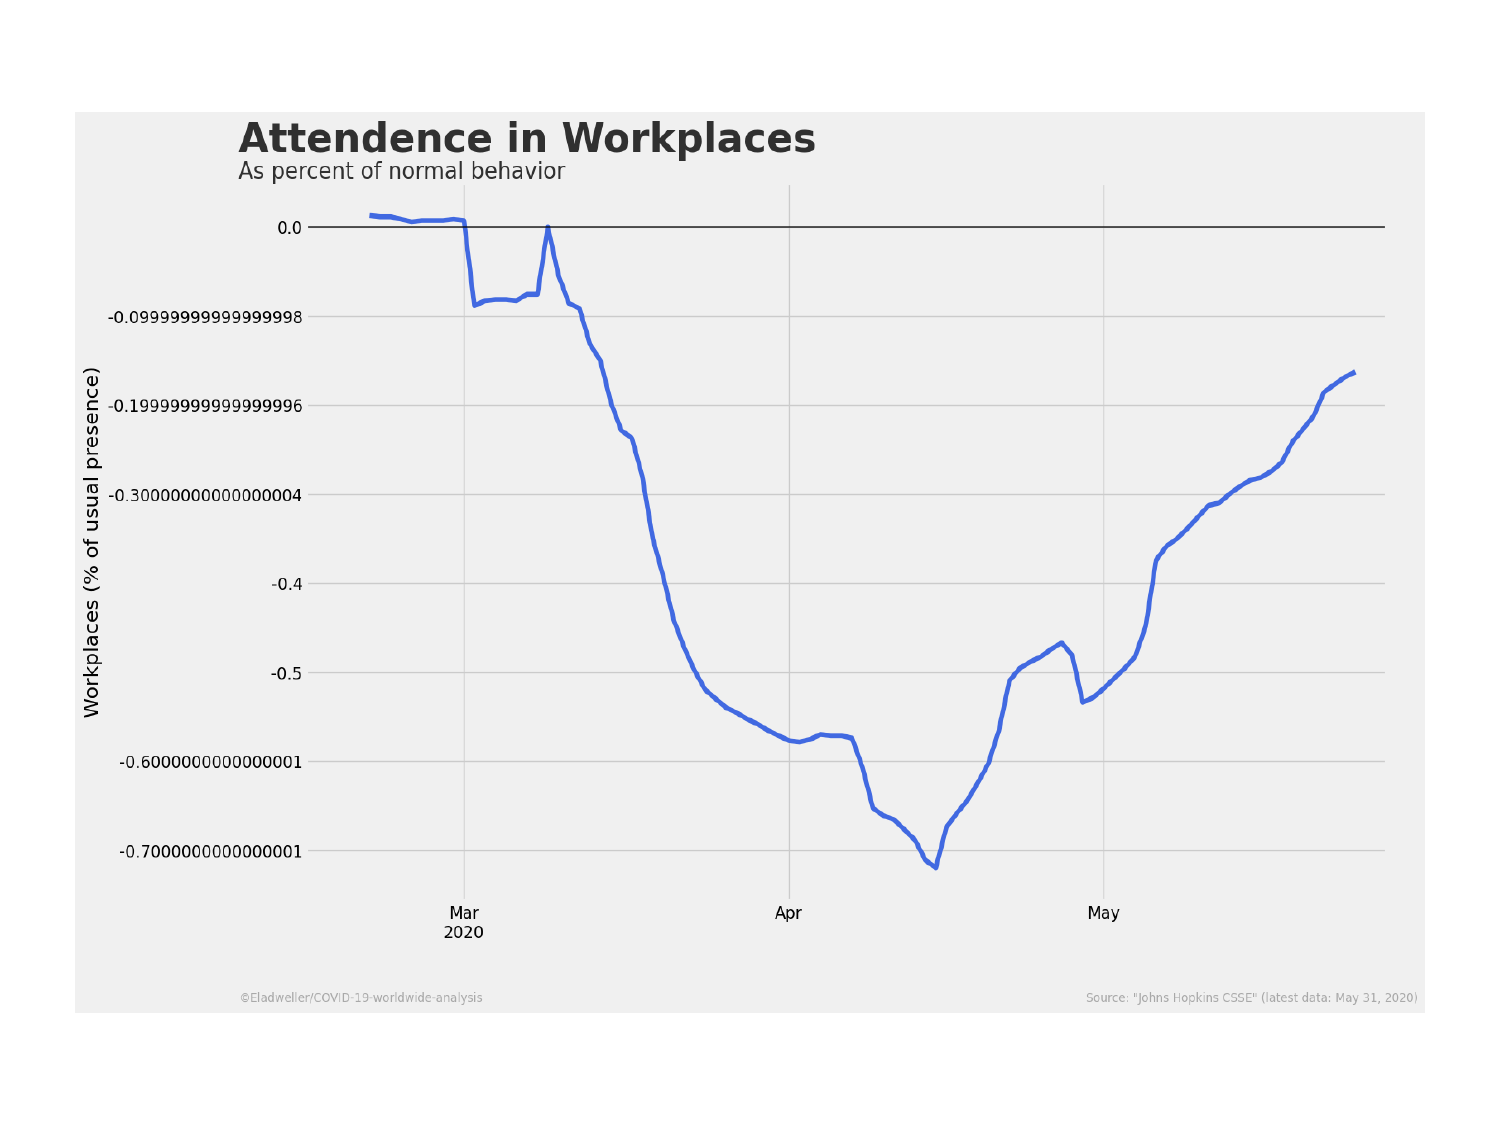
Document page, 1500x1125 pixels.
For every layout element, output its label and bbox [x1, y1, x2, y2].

picture [74, 112, 1426, 1013]
